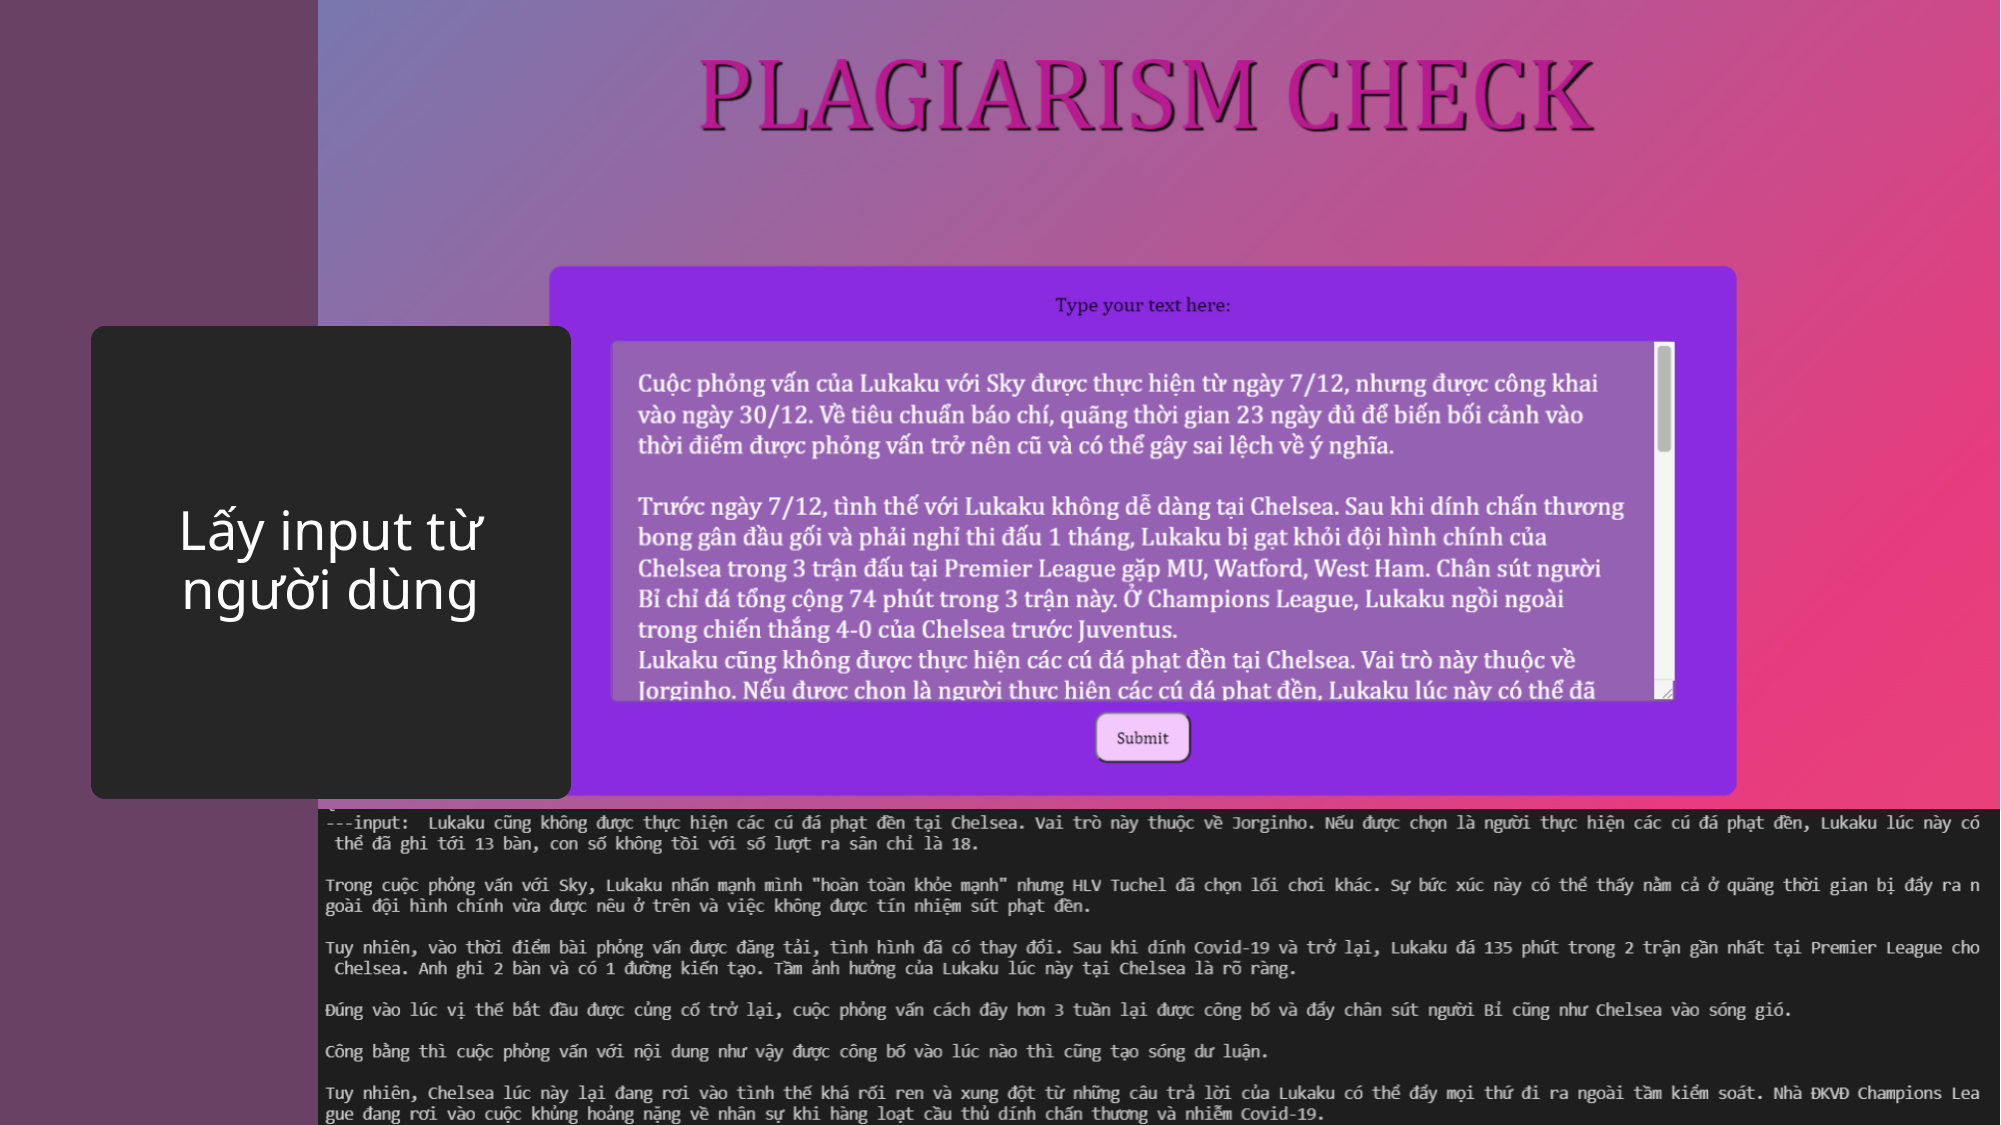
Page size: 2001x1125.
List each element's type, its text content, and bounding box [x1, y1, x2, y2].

title Lấy input từ người dùng [105, 340, 318, 785]
picture [318, 0, 2000, 1125]
text_box [0, 0, 318, 1125]
